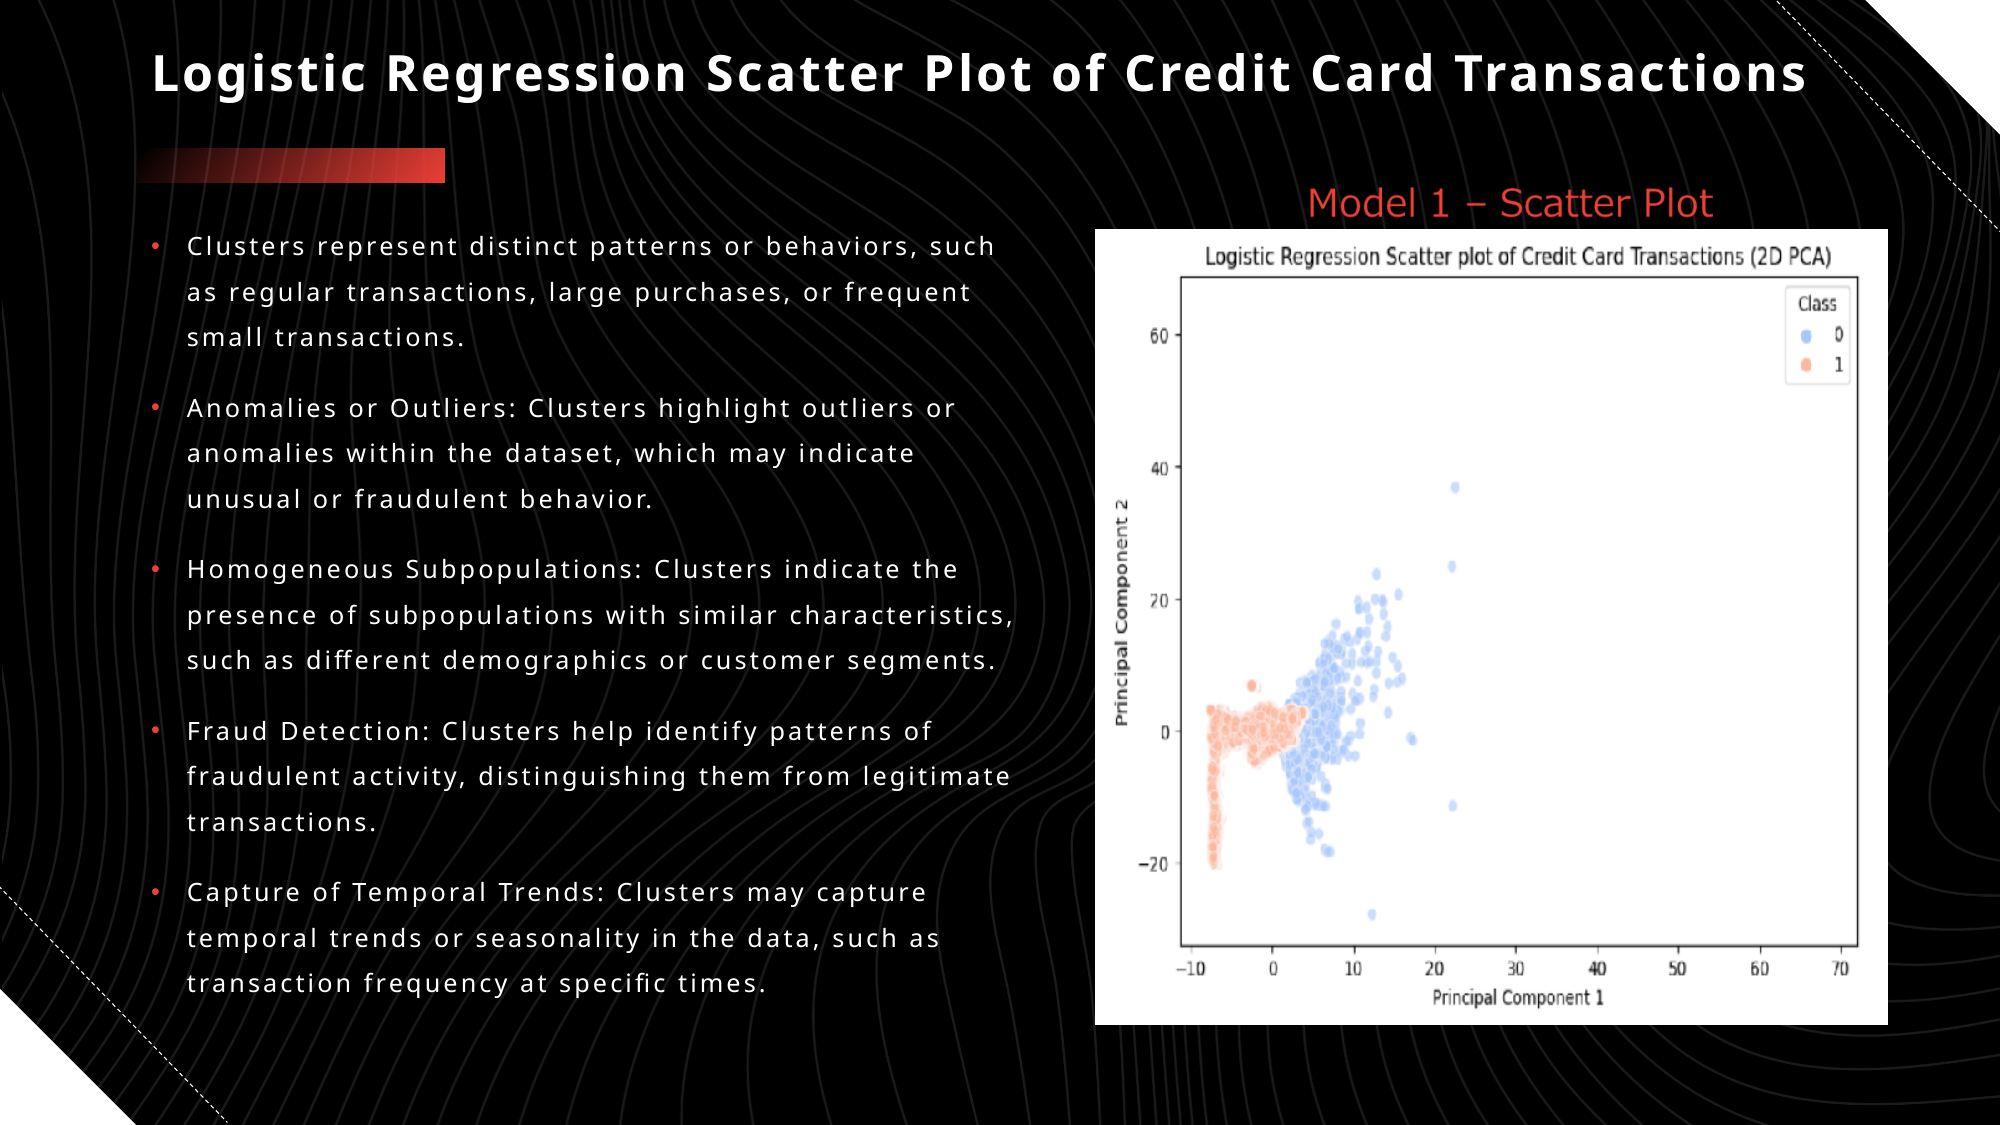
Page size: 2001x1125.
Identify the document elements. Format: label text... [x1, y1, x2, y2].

list Clusters represent distinct patterns or behaviors, such as regular transactions, large purchases, or frequent small transactions. Anomalies or Outliers: Clusters highlight outliers or anomalies within the dataset, which may indicate unusual or fraudulent behavior. Homogeneous Subpopulations: Clusters indicate the presence of subpopulations with similar characteristics, such as different demographics or customer segments. Fraud Detection: Clusters help identify patterns of fraudulent activity, distinguishing them from legitimate transactions. Capture of Temporal Trends: Clusters may capture temporal trends or seasonality in the data, such as transaction frequency at specific times. [136, 207, 1036, 1025]
title Logistic Regression Scatter Plot of Credit Card Transactions [136, 27, 1863, 124]
picture [1095, 166, 1888, 1025]
